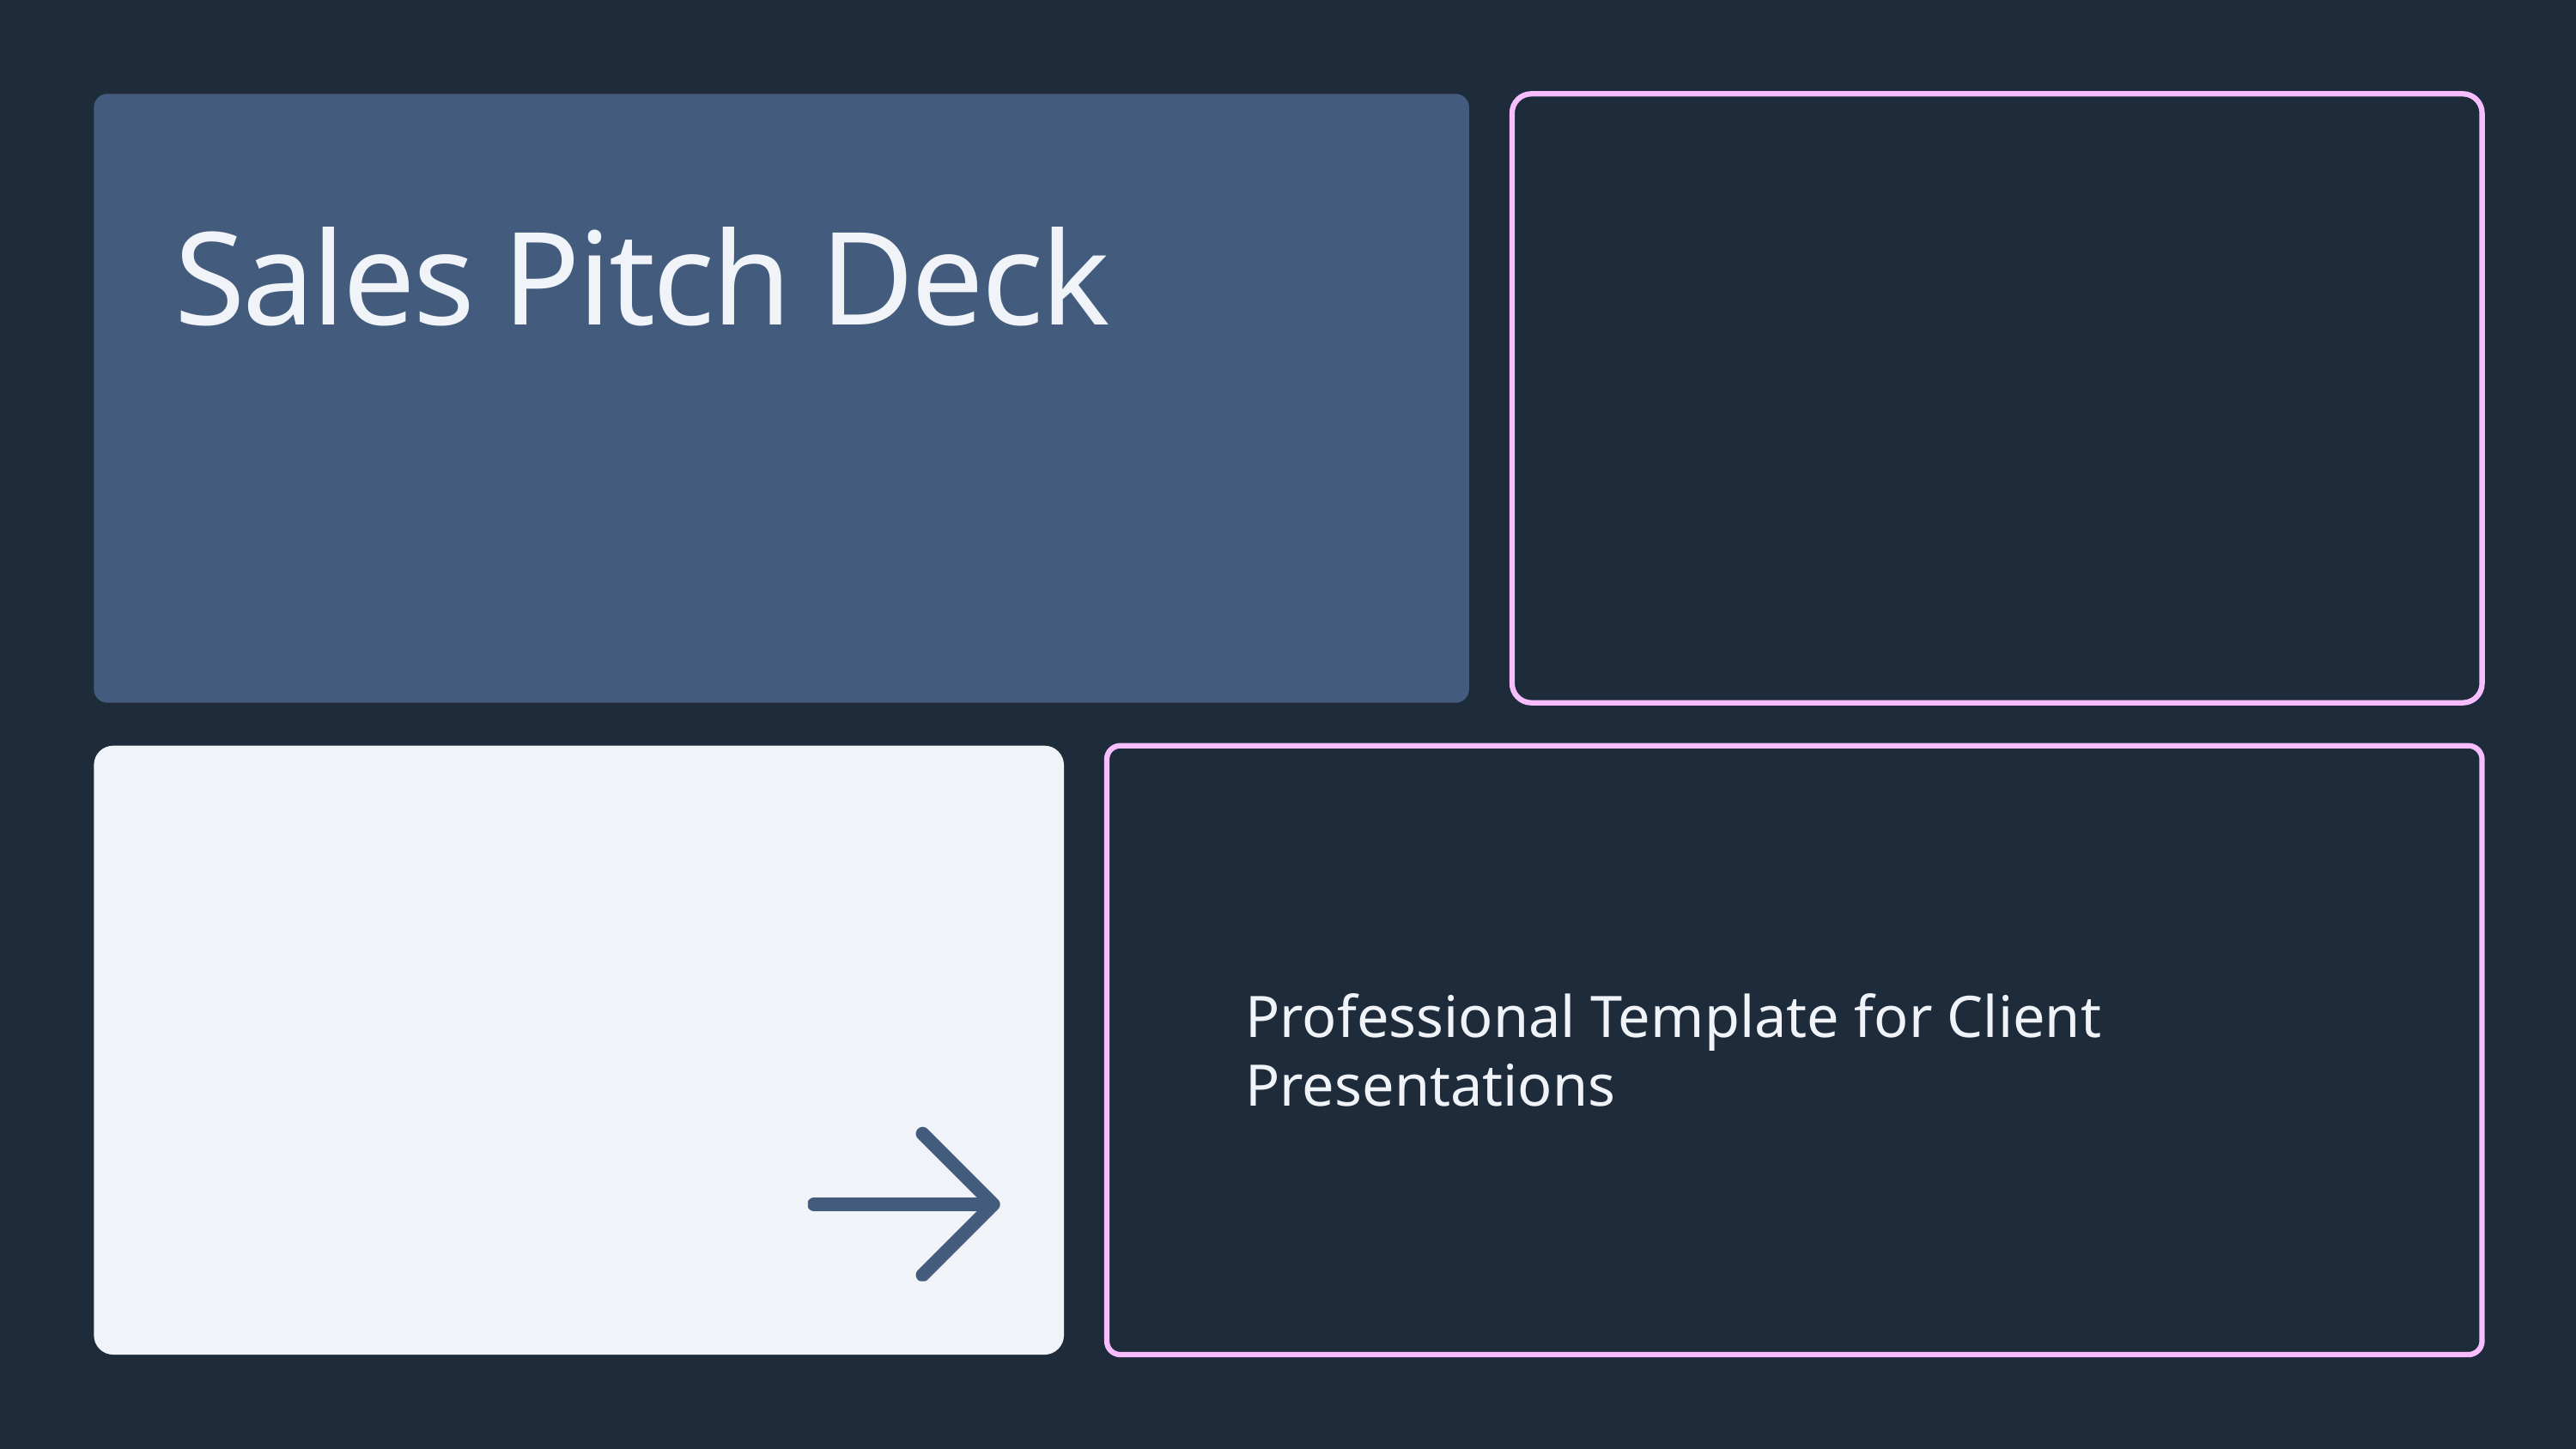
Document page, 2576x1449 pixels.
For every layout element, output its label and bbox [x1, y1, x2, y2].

text_box [1106, 745, 2482, 1355]
text_box [1511, 94, 2482, 703]
text_box [94, 94, 1470, 703]
text_box [94, 745, 1065, 1355]
